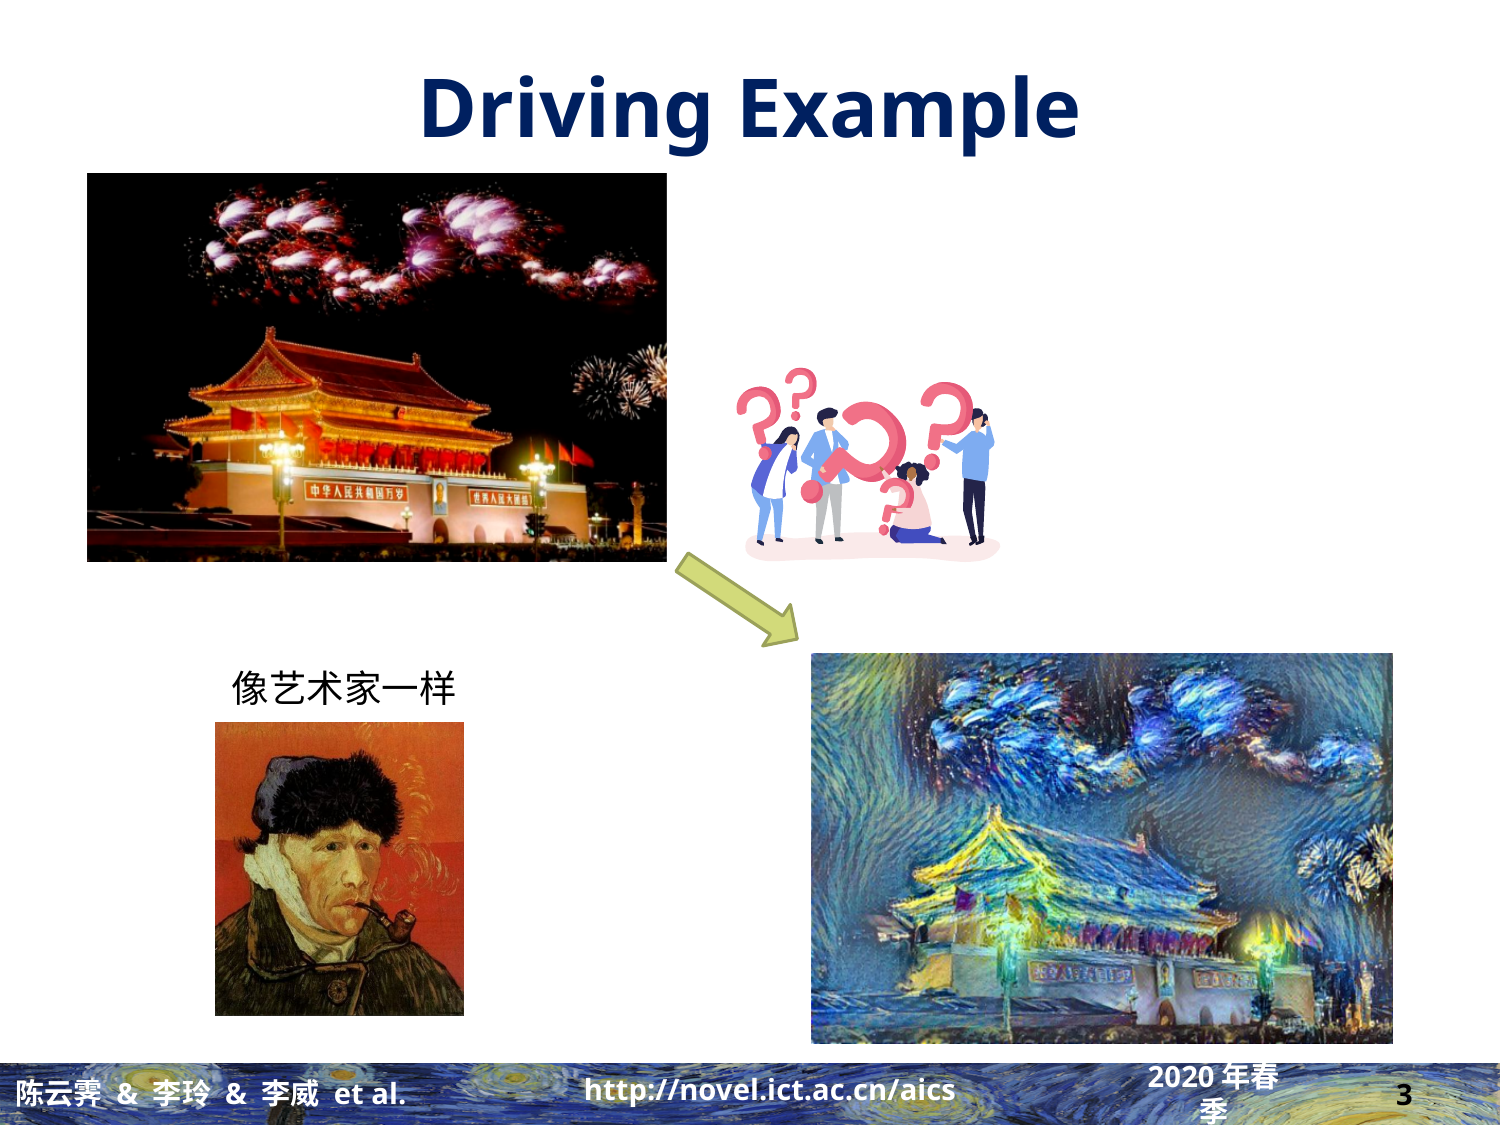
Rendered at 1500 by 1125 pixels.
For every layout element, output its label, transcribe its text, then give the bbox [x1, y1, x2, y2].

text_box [86, 173, 1393, 1044]
title Driving Example [41, 24, 1459, 161]
picture [0, 1063, 1500, 1125]
slide_number 3 [1309, 1066, 1500, 1125]
